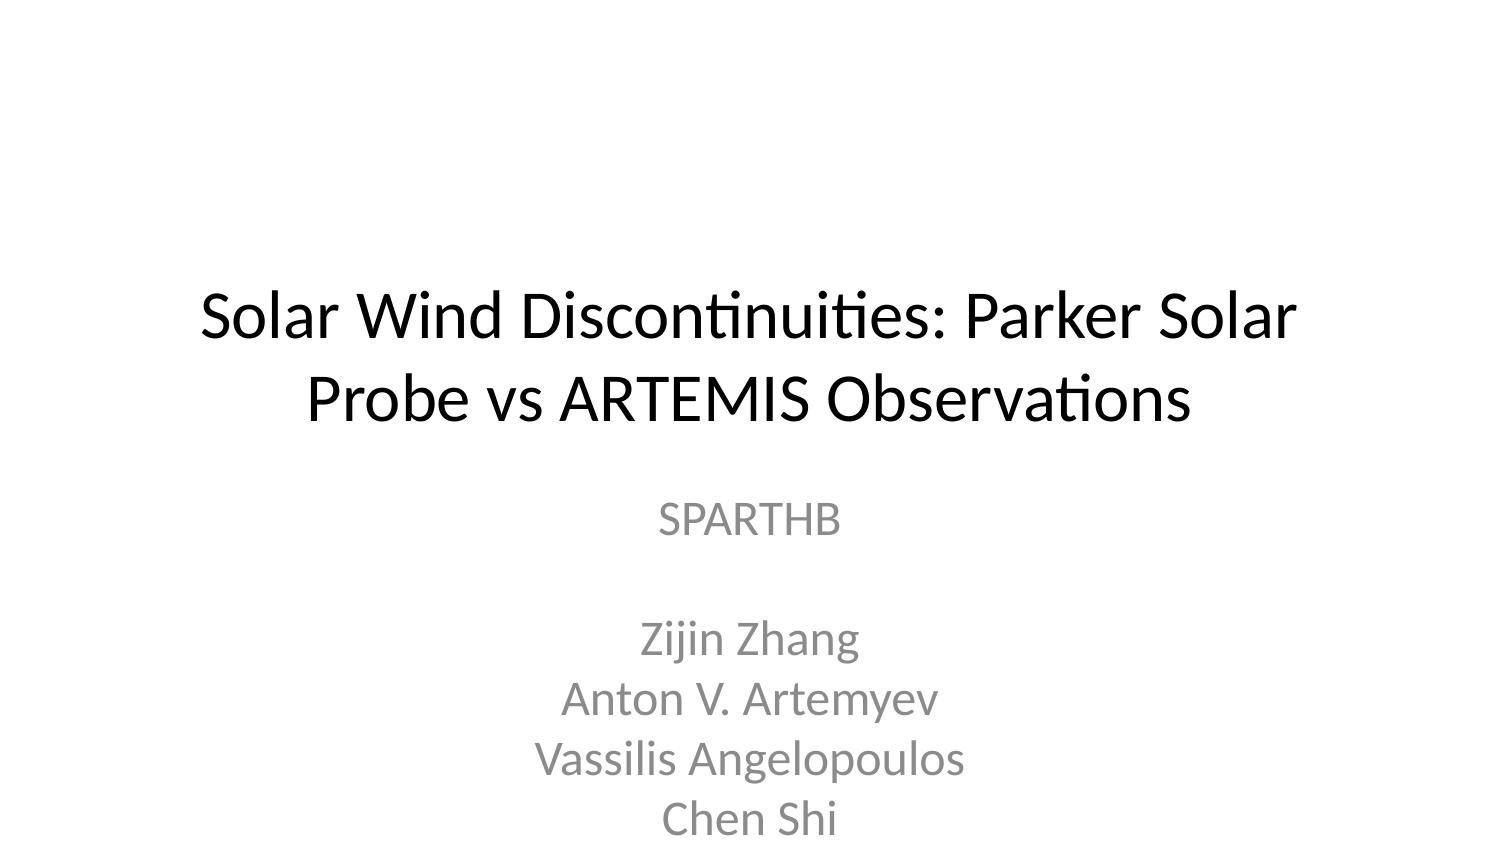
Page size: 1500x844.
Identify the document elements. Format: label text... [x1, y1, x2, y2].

title Solar Wind Discontinuities: Parker Solar Probe vs ARTEMIS Observations [112, 262, 1388, 443]
subtitle SPARTHB Zijin Zhang Anton V. Artemyev Vassilis Angelopoulos Chen Shi Zesen Huang [225, 478, 1275, 694]
